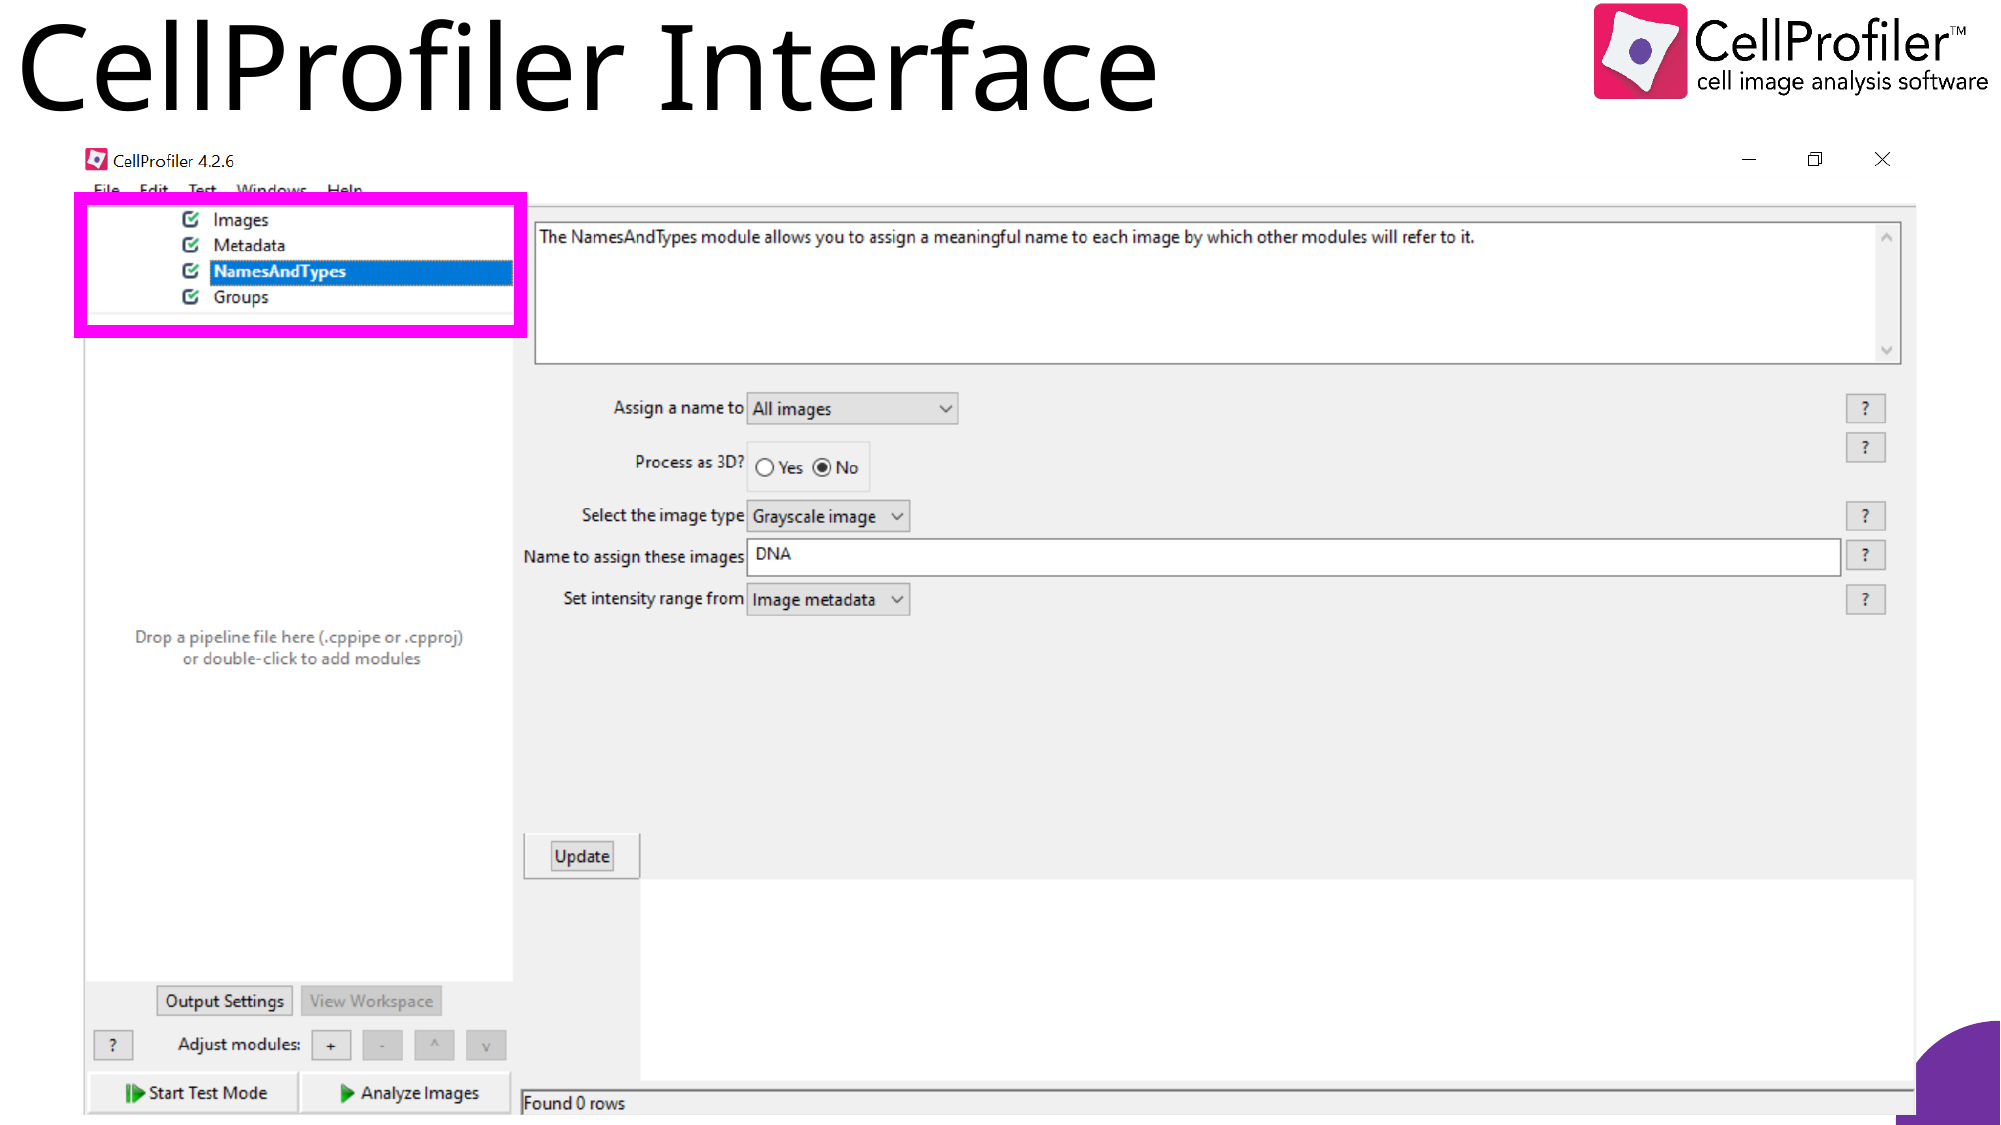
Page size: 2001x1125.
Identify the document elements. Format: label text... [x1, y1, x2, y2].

text_box [1894, 1019, 2000, 1125]
text_box [79, 197, 83, 333]
picture [1588, 0, 2000, 103]
title CellProfiler Interface [0, 0, 1249, 144]
picture [83, 143, 1917, 1115]
